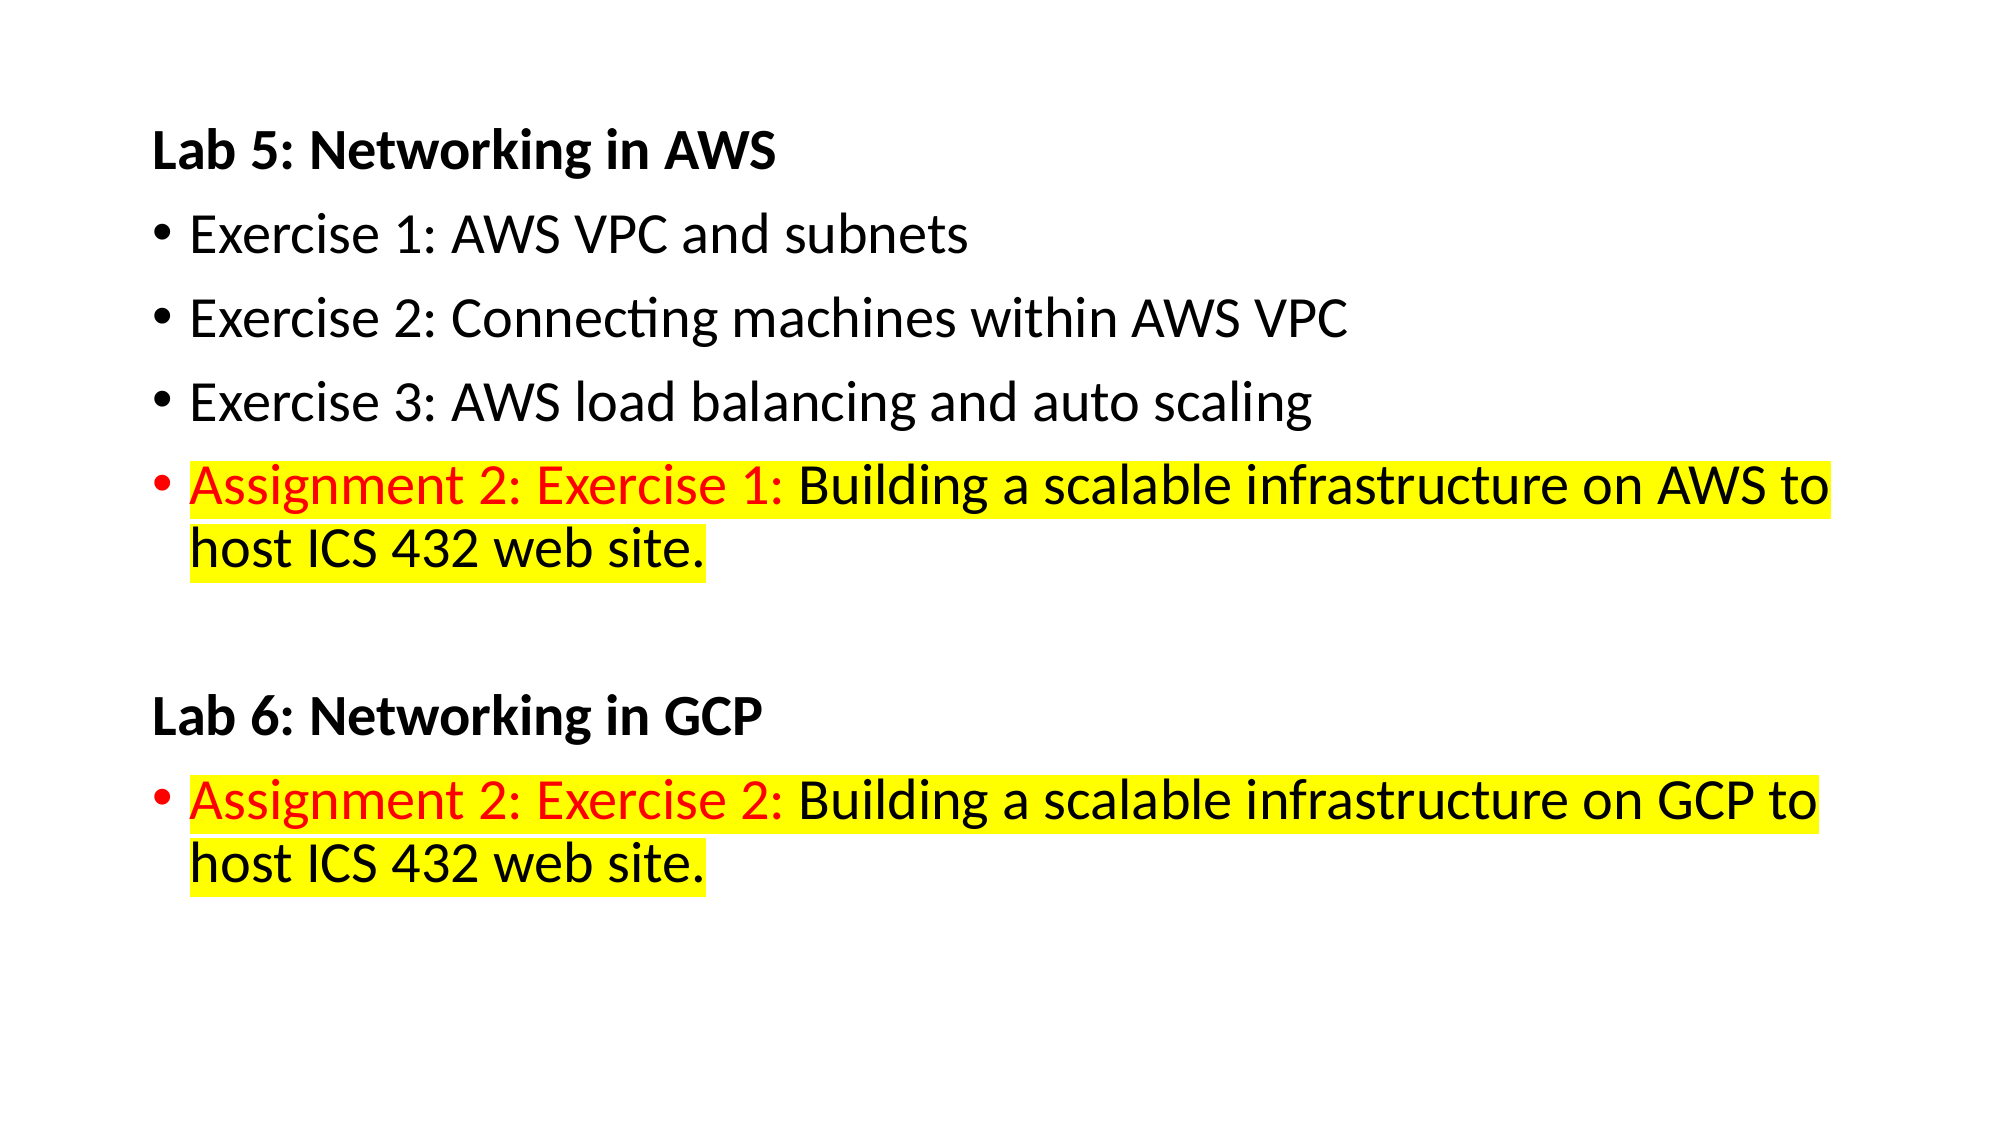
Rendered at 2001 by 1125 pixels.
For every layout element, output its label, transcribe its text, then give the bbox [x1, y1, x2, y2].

list Lab 5: Networking in AWS Exercise 1: AWS VPC and subnets Exercise 2: Connecting machines within AWS VPC Exercise 3: AWS load balancing and auto scaling Assignment 2: Exercise 1: Building a scalable infrastructure on AWS to host ICS 432 web site. Lab 6: Networking in GCP Assignment 2: Exercise 2: Building a scalable infrastructure on GCP to host ICS 432 web site. [137, 111, 1863, 1014]
